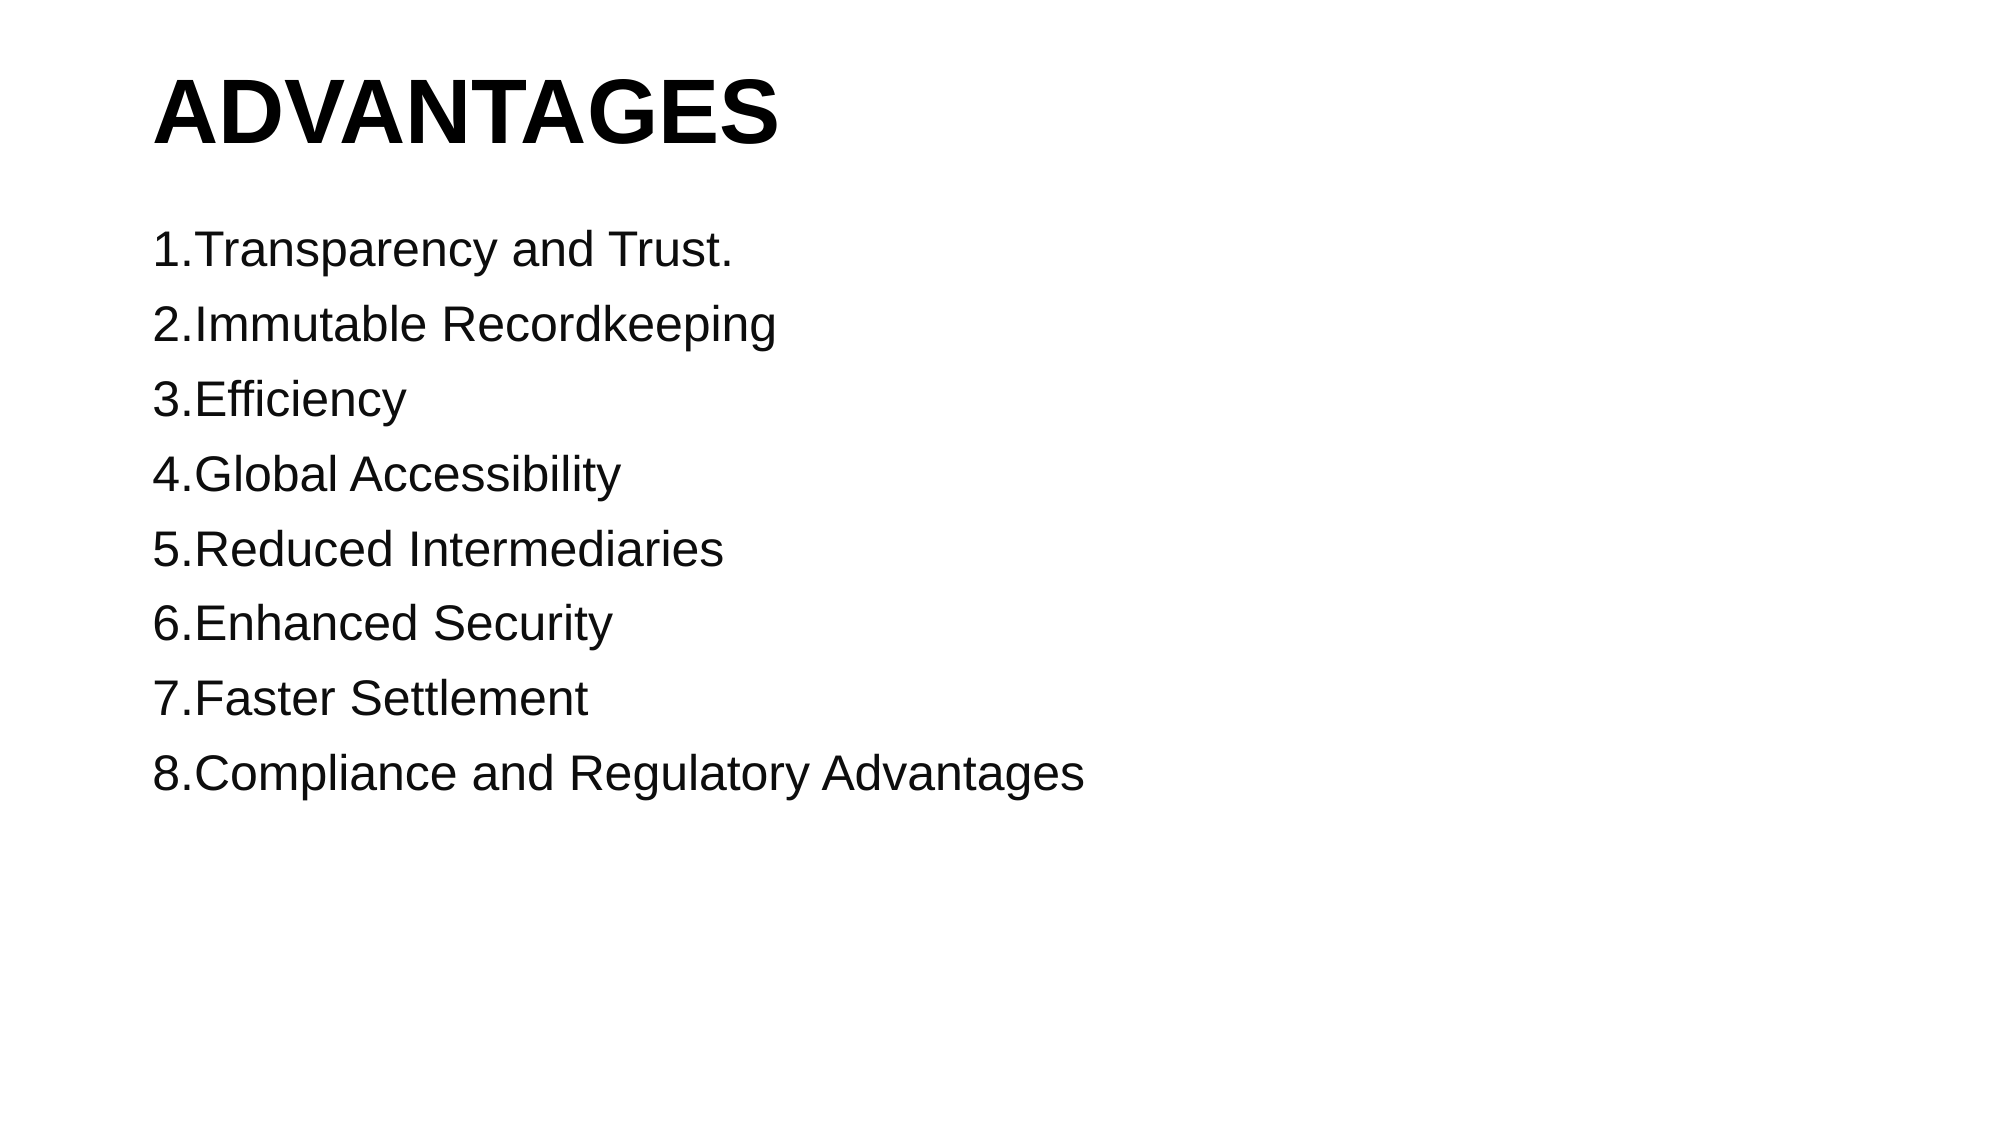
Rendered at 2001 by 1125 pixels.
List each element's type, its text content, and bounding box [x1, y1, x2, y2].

list Transparency and Trust. Immutable Recordkeeping Efficiency Global Accessibility Reduced Intermediaries Enhanced Security Faster Settlement Compliance and Regulatory Advantages [137, 216, 1863, 1014]
title ADVANTAGES [137, 59, 1863, 216]
